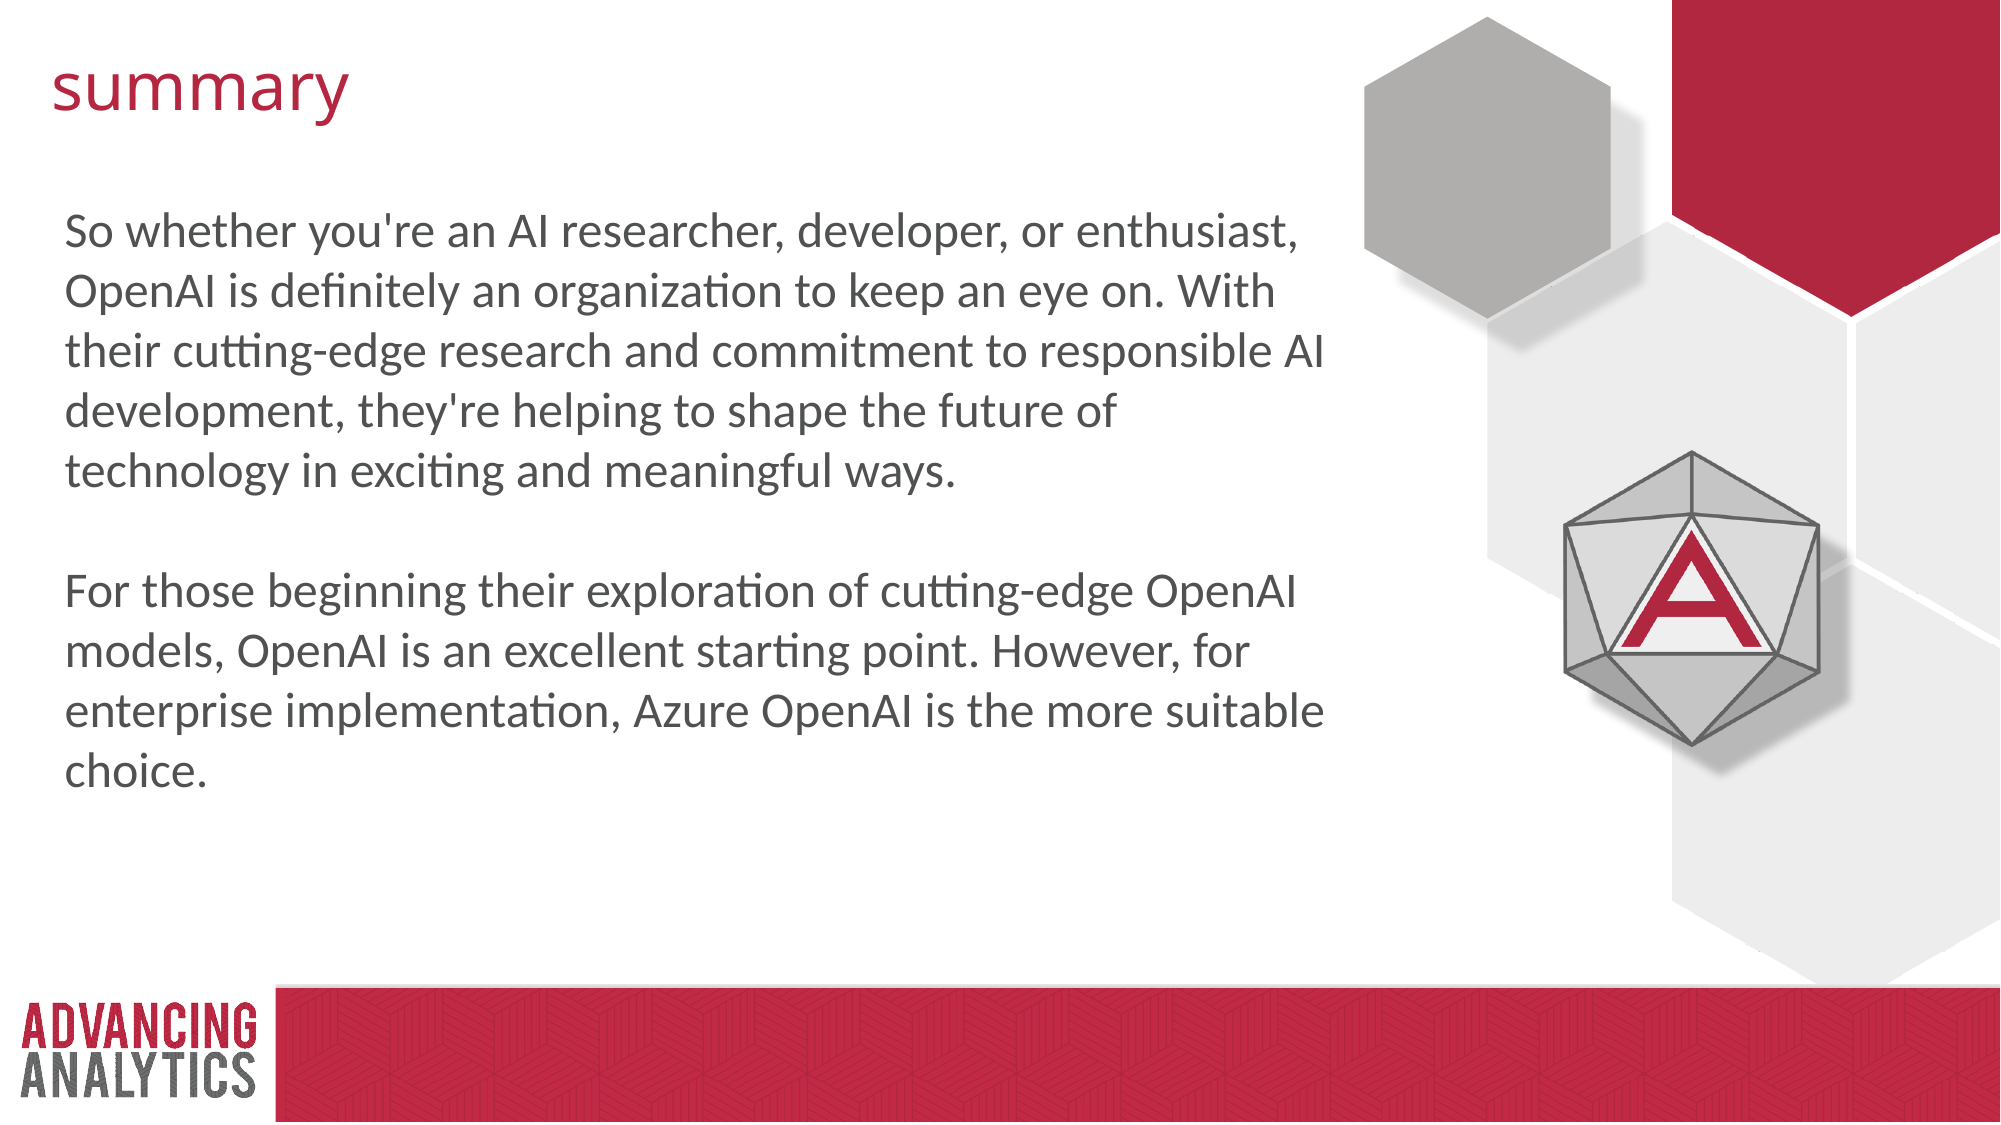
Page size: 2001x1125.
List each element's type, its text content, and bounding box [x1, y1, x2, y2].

picture [11, 985, 268, 1122]
title summary [37, 35, 1169, 136]
text_box So whether you're an AI researcher, developer, or enthusiast, OpenAI is definitely an organization to keep an eye on. With their cutting-edge research and commitment to responsible AI development, they're helping to shape the future of technology in exciting and meaningful ways. For those beginning their exploration of cutting-edge OpenAI models, OpenAI is an excellent starting point. However, for enterprise implementation, Azure OpenAI is the more suitable choice. [49, 190, 1353, 850]
picture [275, 0, 2001, 1122]
